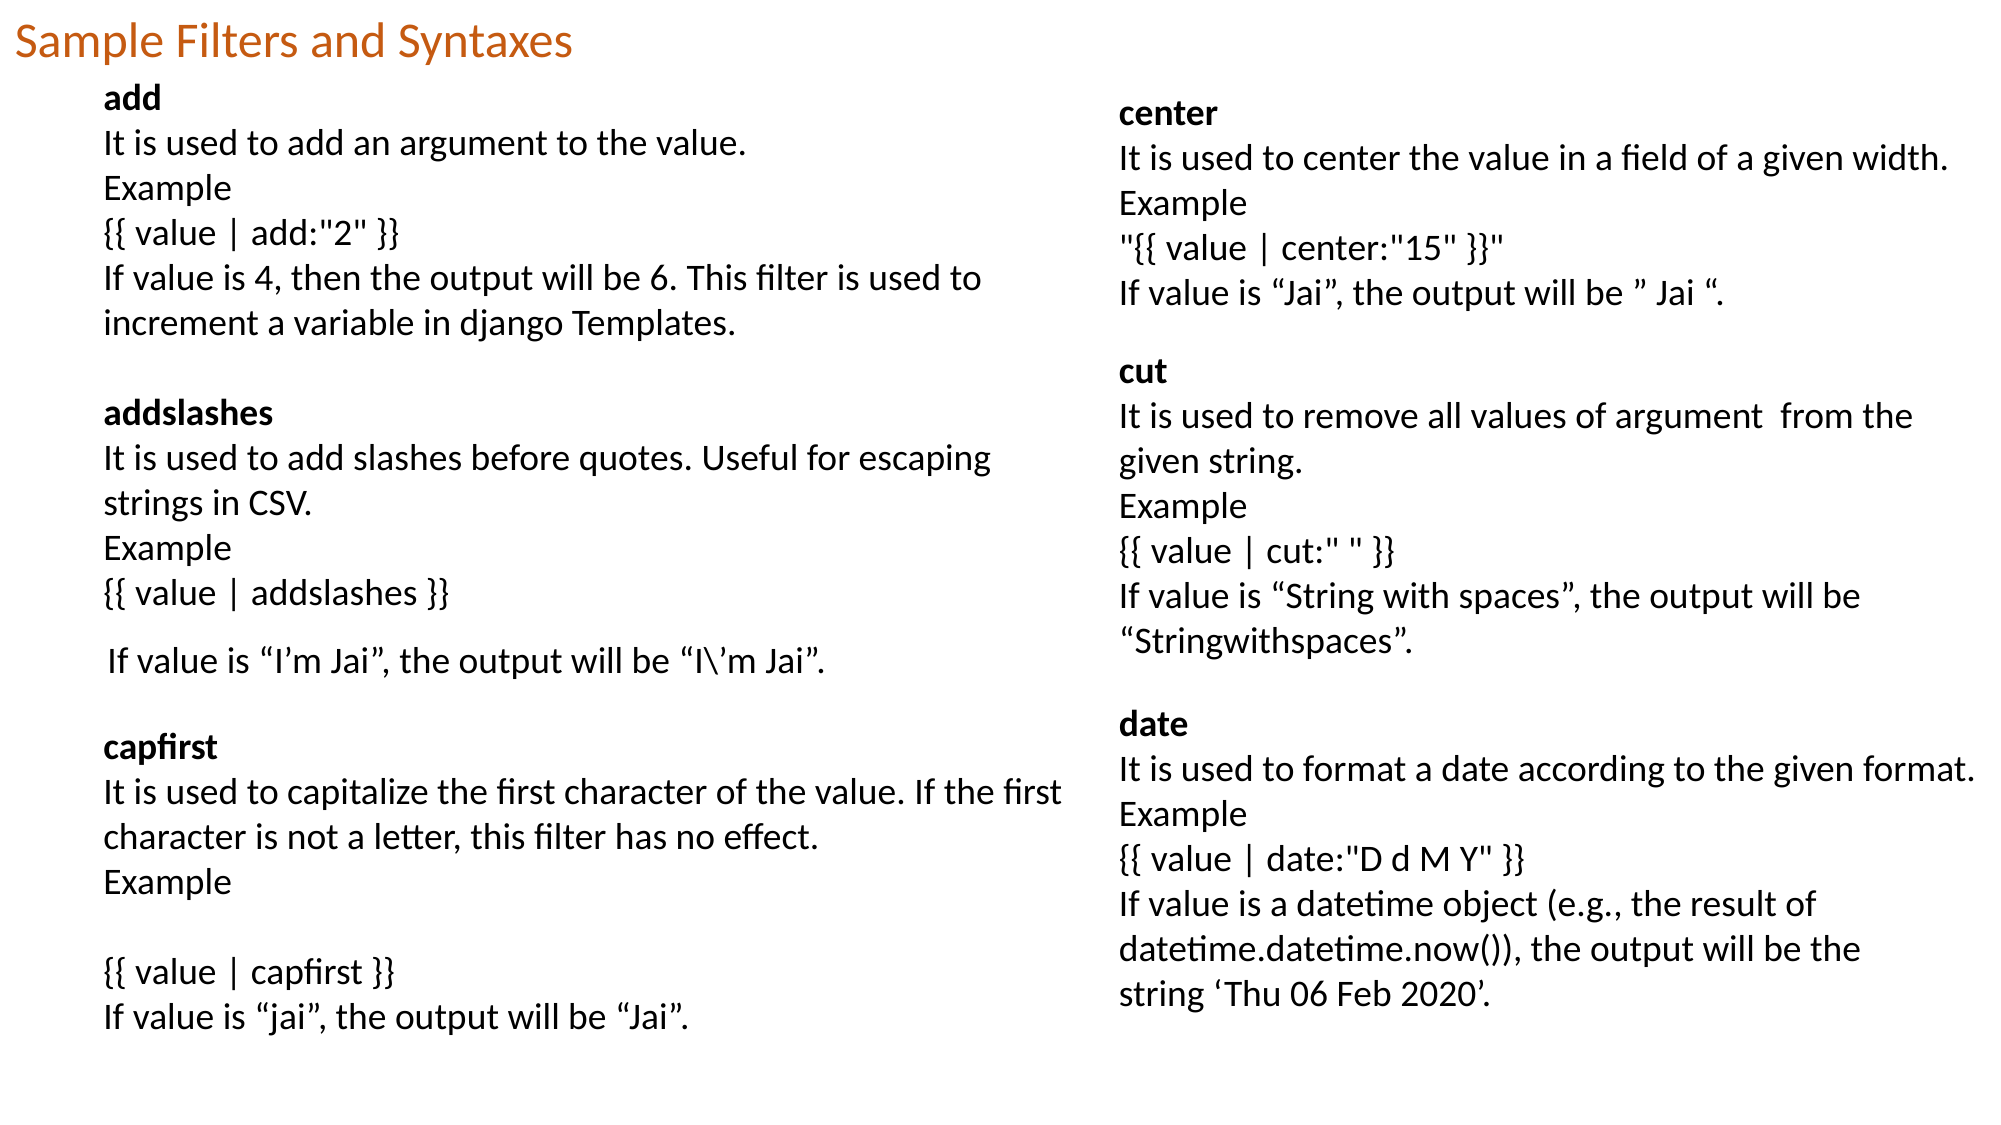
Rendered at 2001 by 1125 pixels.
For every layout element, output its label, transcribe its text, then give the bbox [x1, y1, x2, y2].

text_box center It is used to center the value in a field of a given width. Example "{{ value | center:"15" }}" If value is “Jai”, the output will be ” Jai “. [1104, 80, 2000, 321]
text_box cut It is used to remove all values of argument from the given string. Example {{ value | cut:" " }} If value is “String with spaces”, the output will be “Stringwithspaces”. [1104, 339, 2000, 691]
text_box date It is used to format a date according to the given format. Example {{ value | date:"D d M Y" }} If value is a datetime object (e.g., the result of datetime.datetime.now()), the output will be the string ‘Thu 06 Feb 2020’. [1104, 691, 2000, 1022]
text_box add It is used to add an argument to the value. Example {{ value | add:"2" }} If value is 4, then the output will be 6. This filter is used to increment a variable in django Templates. addslashes It is used to add slashes before quotes. Useful for escaping strings in CSV. Example {{ value | addslashes }} [88, 65, 1089, 621]
text_box Sample Filters and Syntaxes [0, 0, 800, 75]
text_box capfirst It is used to capitalize the first character of the value. If the first character is not a letter, this filter has no effect. Example {{ value | capfirst }} If value is “jai”, the output will be “Jai”. [88, 714, 1089, 1045]
text_box If value is “I’m Jai”, the output will be “I\’m Jai”. [92, 628, 842, 689]
